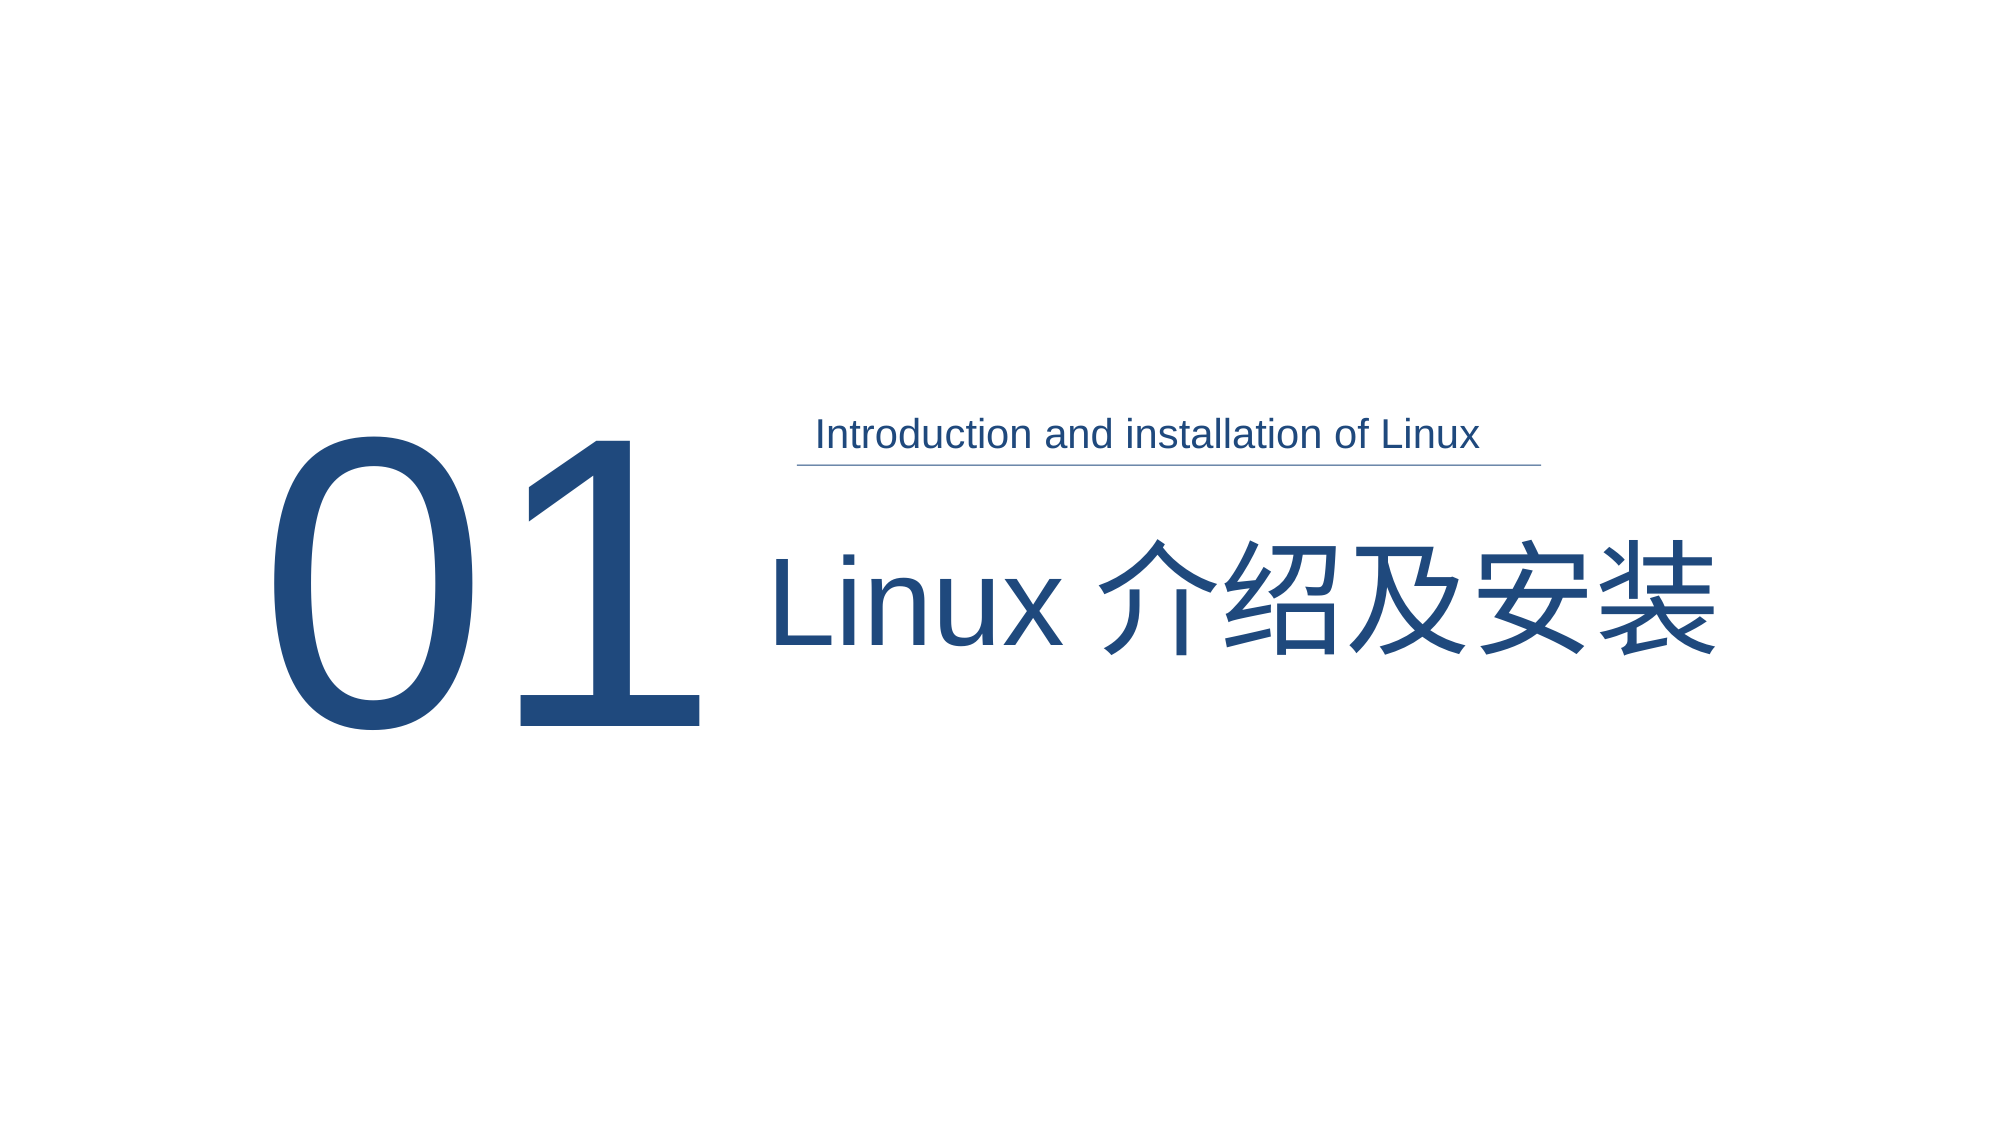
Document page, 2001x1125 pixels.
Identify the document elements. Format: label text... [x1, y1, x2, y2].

text_box 01 [244, 304, 735, 817]
text_box Linux介绍及安装 [751, 512, 1735, 678]
text_box Introduction and installation of Linux [799, 399, 1496, 465]
